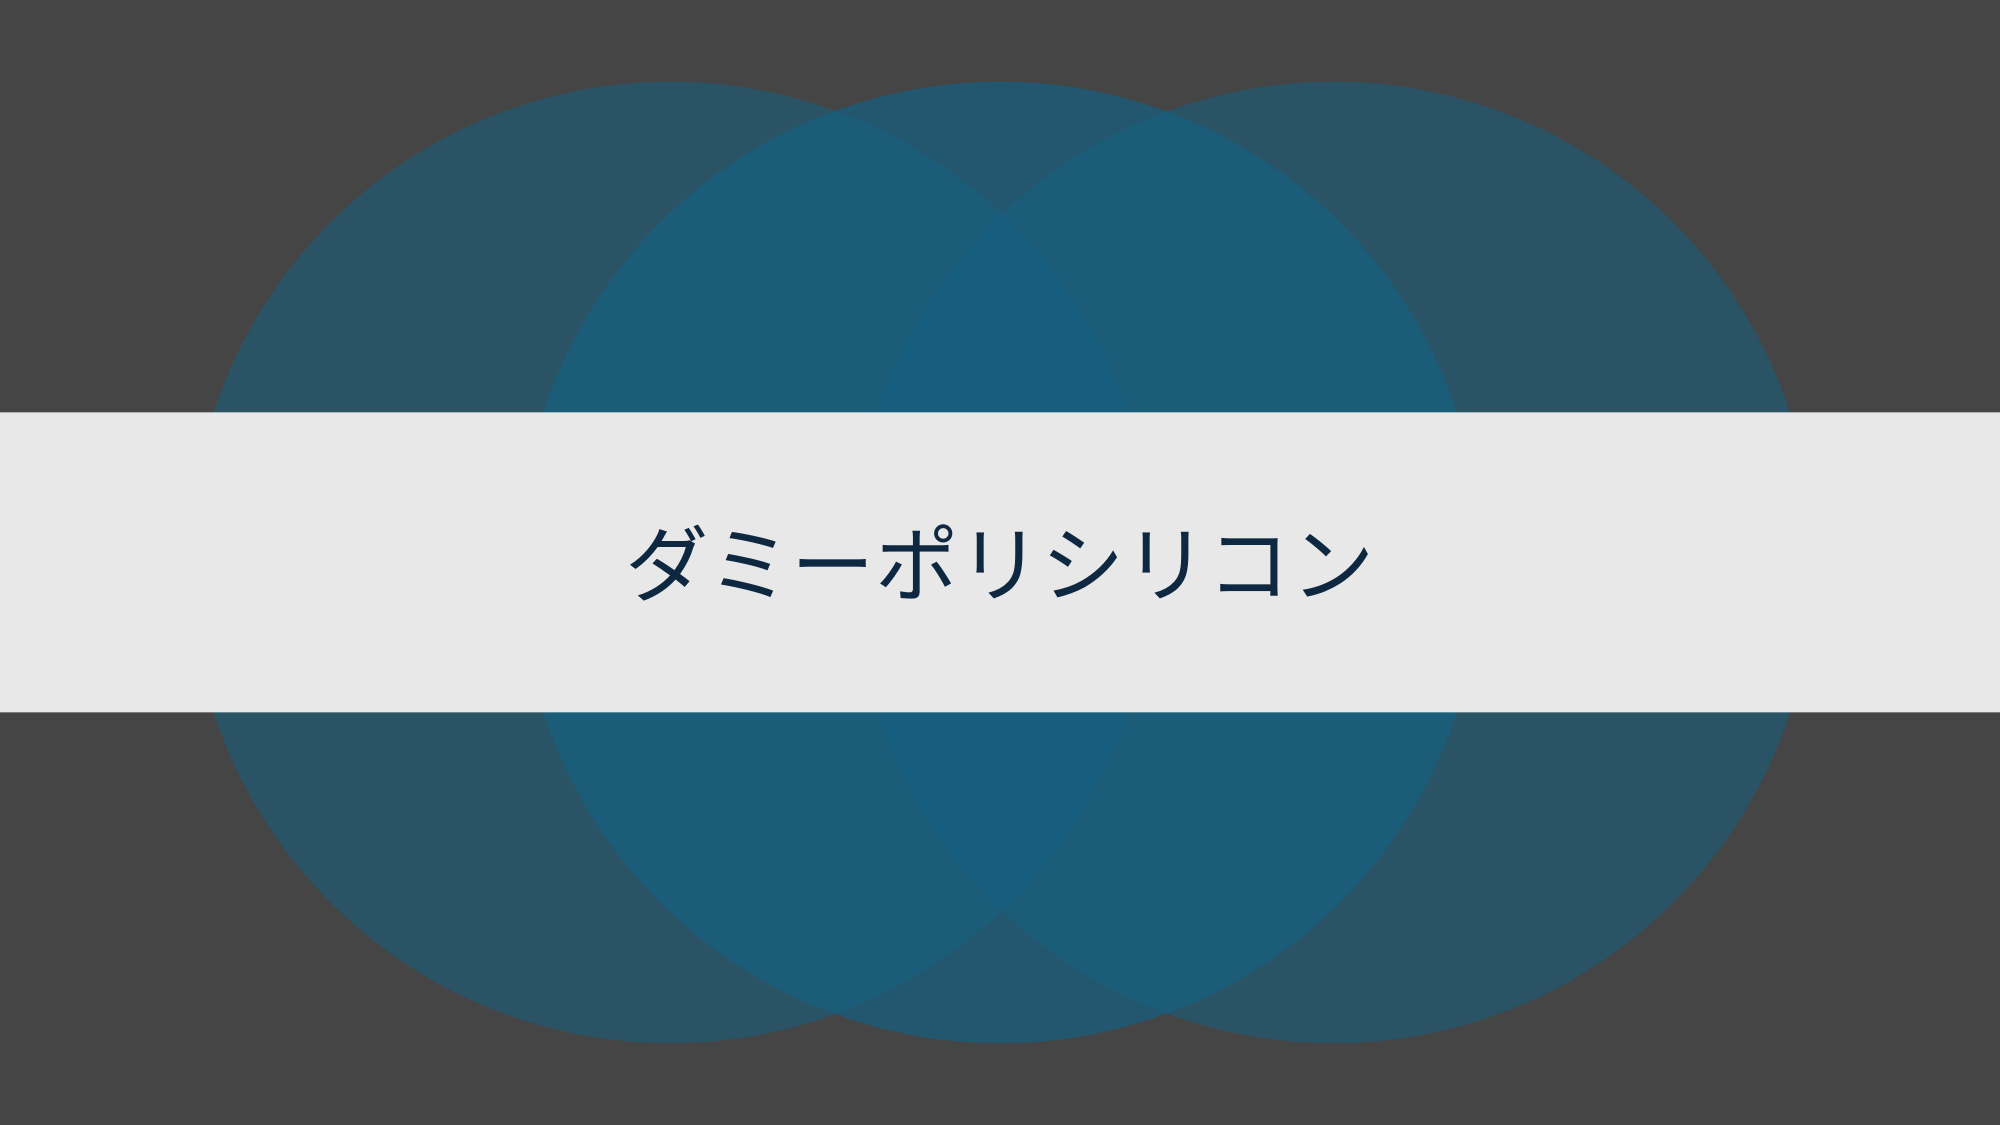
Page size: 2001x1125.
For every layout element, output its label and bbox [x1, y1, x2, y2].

text_box [1815, 411, 2000, 714]
text_box [0, 411, 189, 714]
text_box [189, 81, 1815, 1044]
